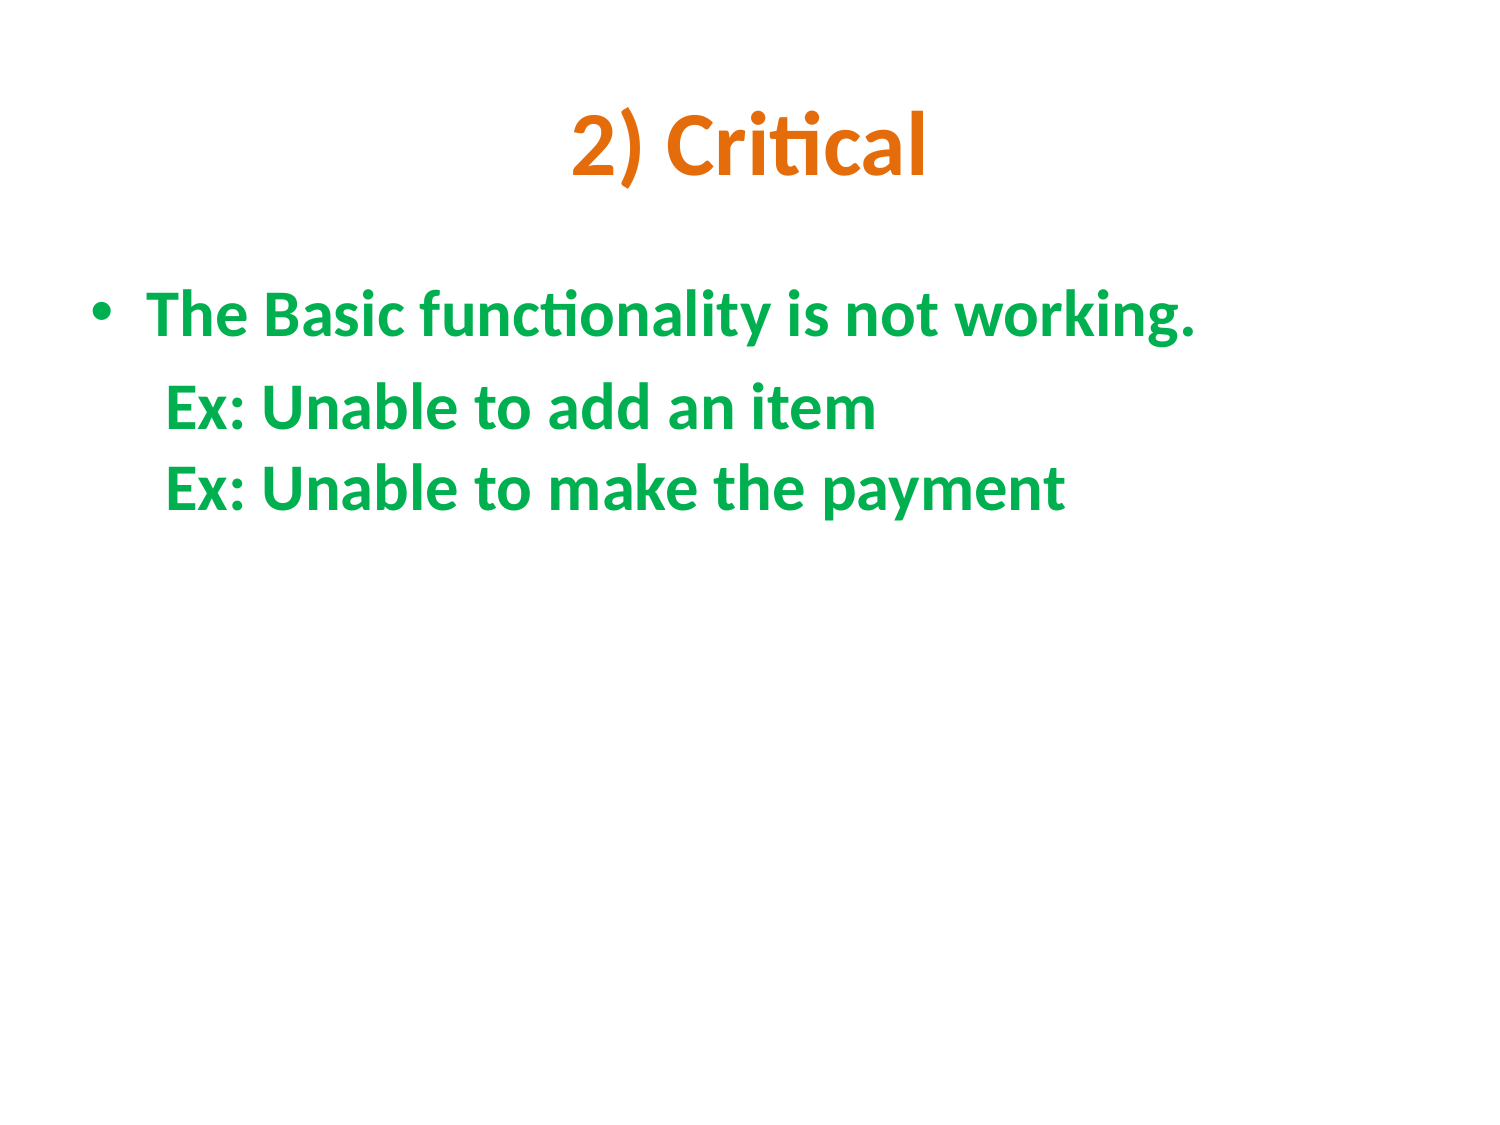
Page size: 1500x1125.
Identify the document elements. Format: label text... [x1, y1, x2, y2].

title 2) Critical [75, 45, 1425, 233]
list The Basic functionality is not working. Ex: Unable to add an item Ex: Unable to make the payment [75, 262, 1425, 1005]
